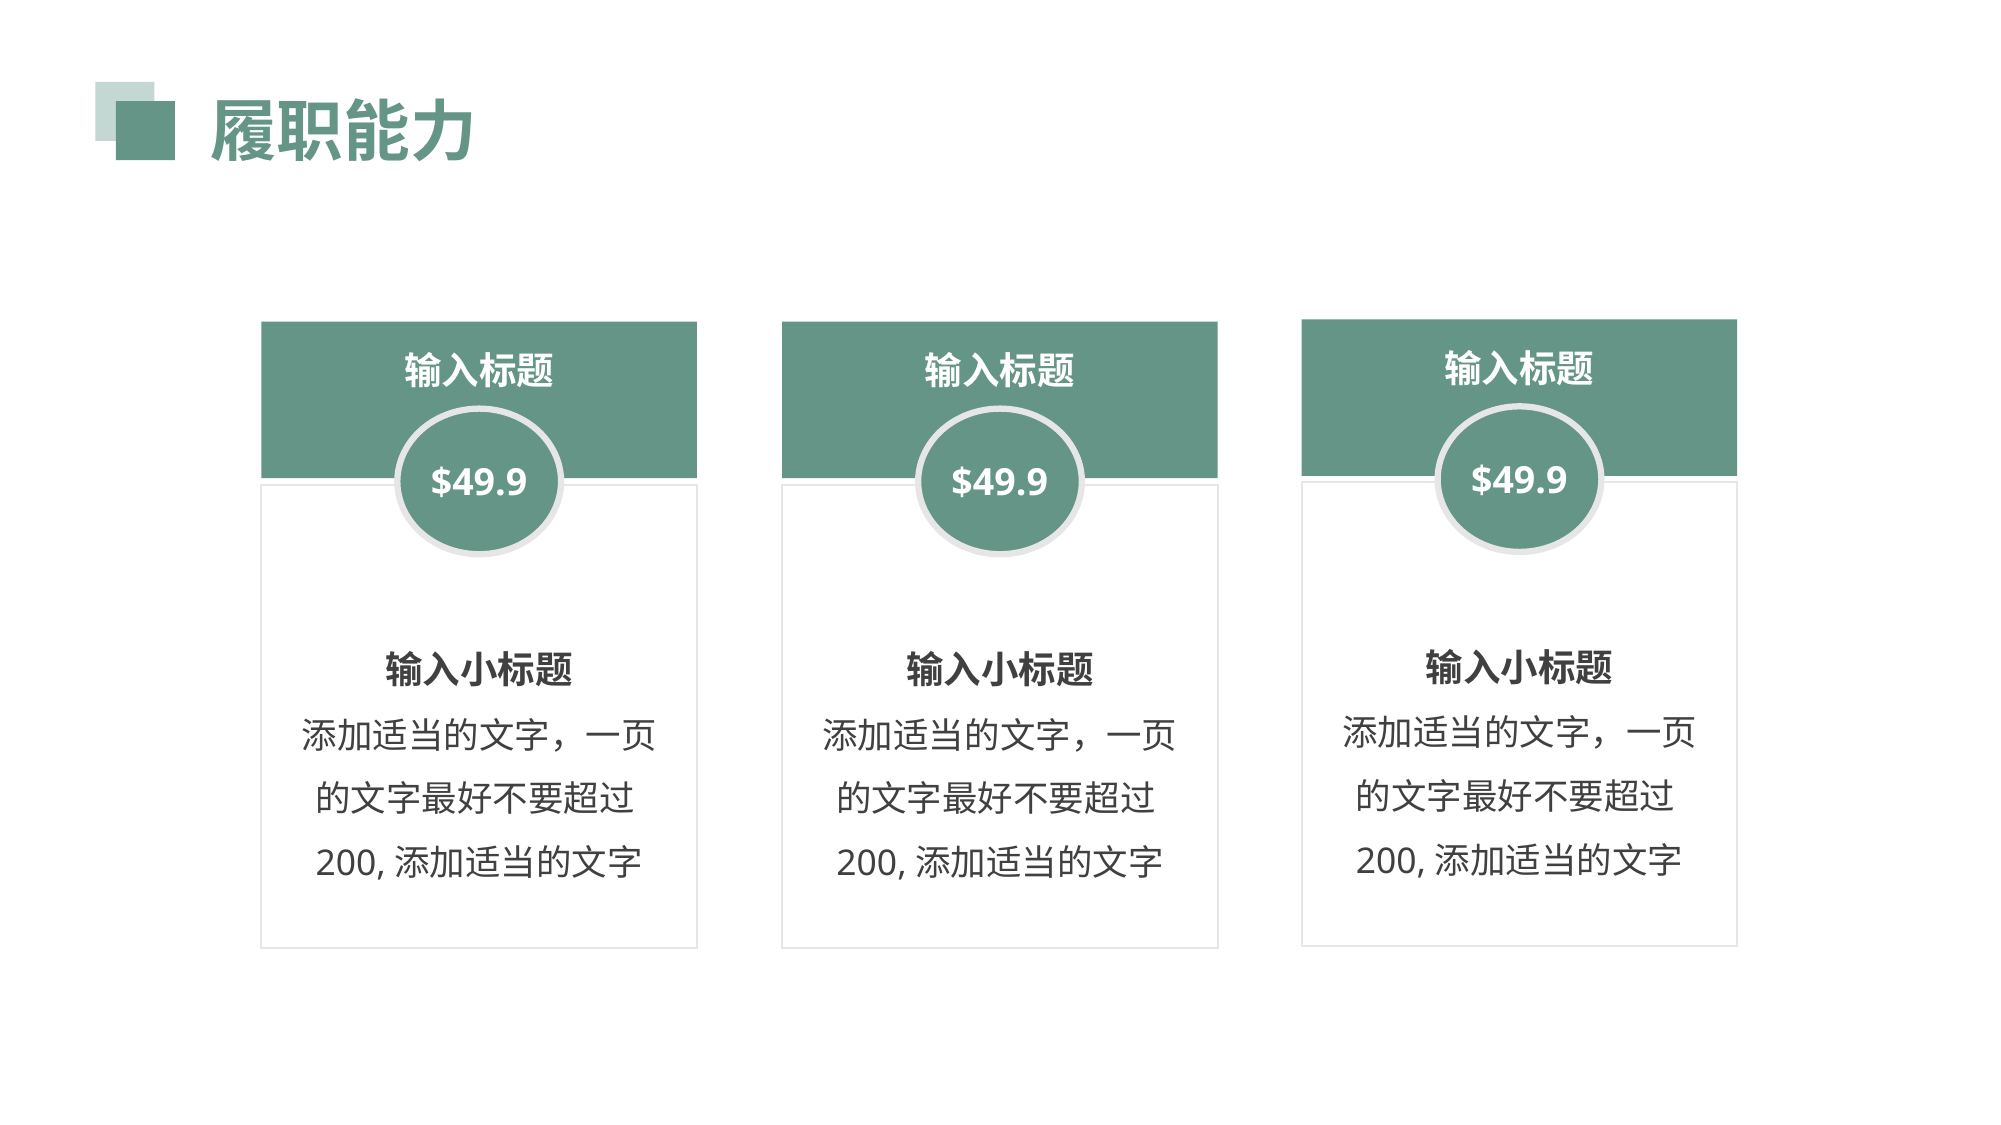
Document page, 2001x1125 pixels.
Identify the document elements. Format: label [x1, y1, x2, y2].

text_box [261, 321, 697, 949]
text_box [95, 81, 528, 178]
text_box [1301, 319, 1738, 947]
text_box [782, 321, 1218, 949]
